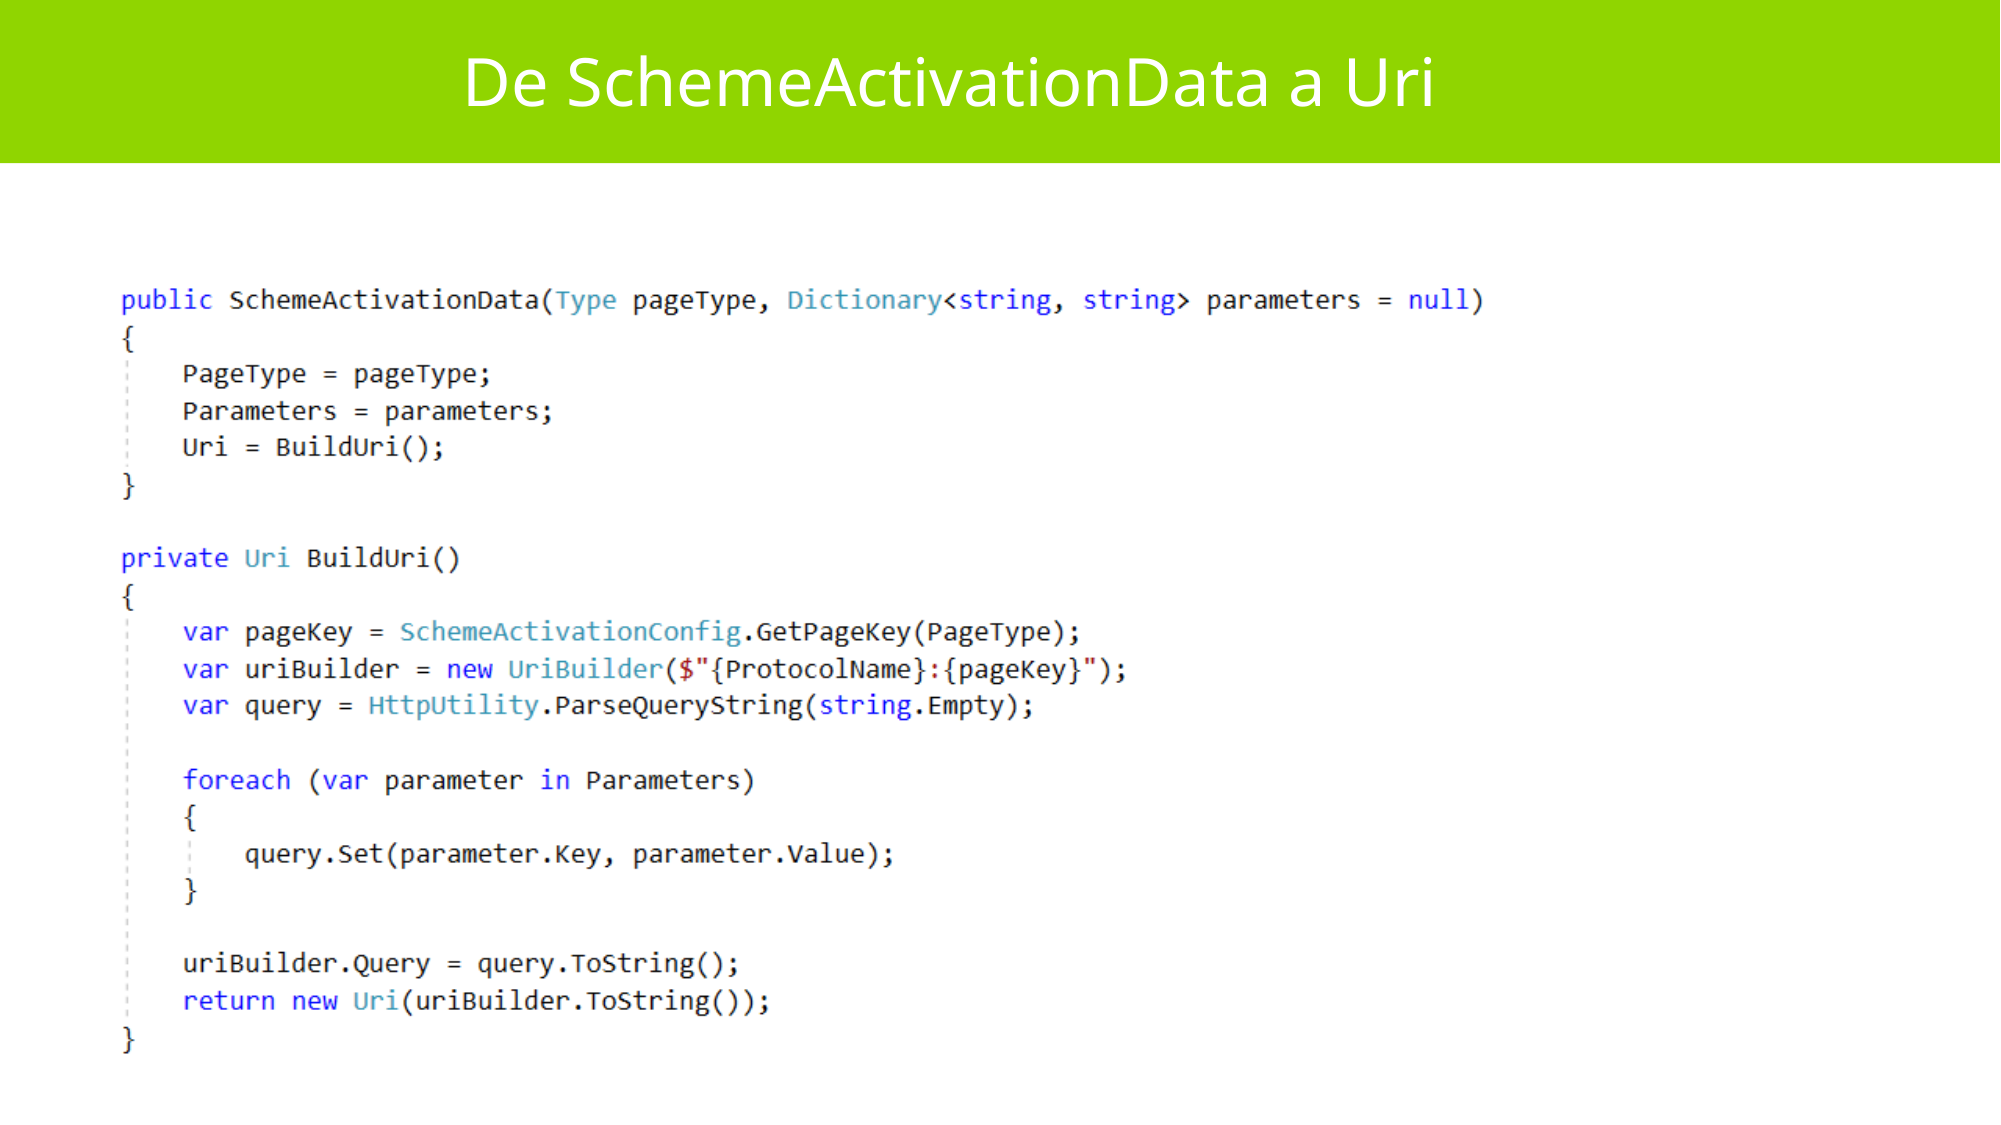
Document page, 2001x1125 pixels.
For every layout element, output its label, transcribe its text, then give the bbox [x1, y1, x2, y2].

picture [116, 284, 1494, 1060]
list De SchemeActivationData a Uri [251, 41, 1650, 153]
